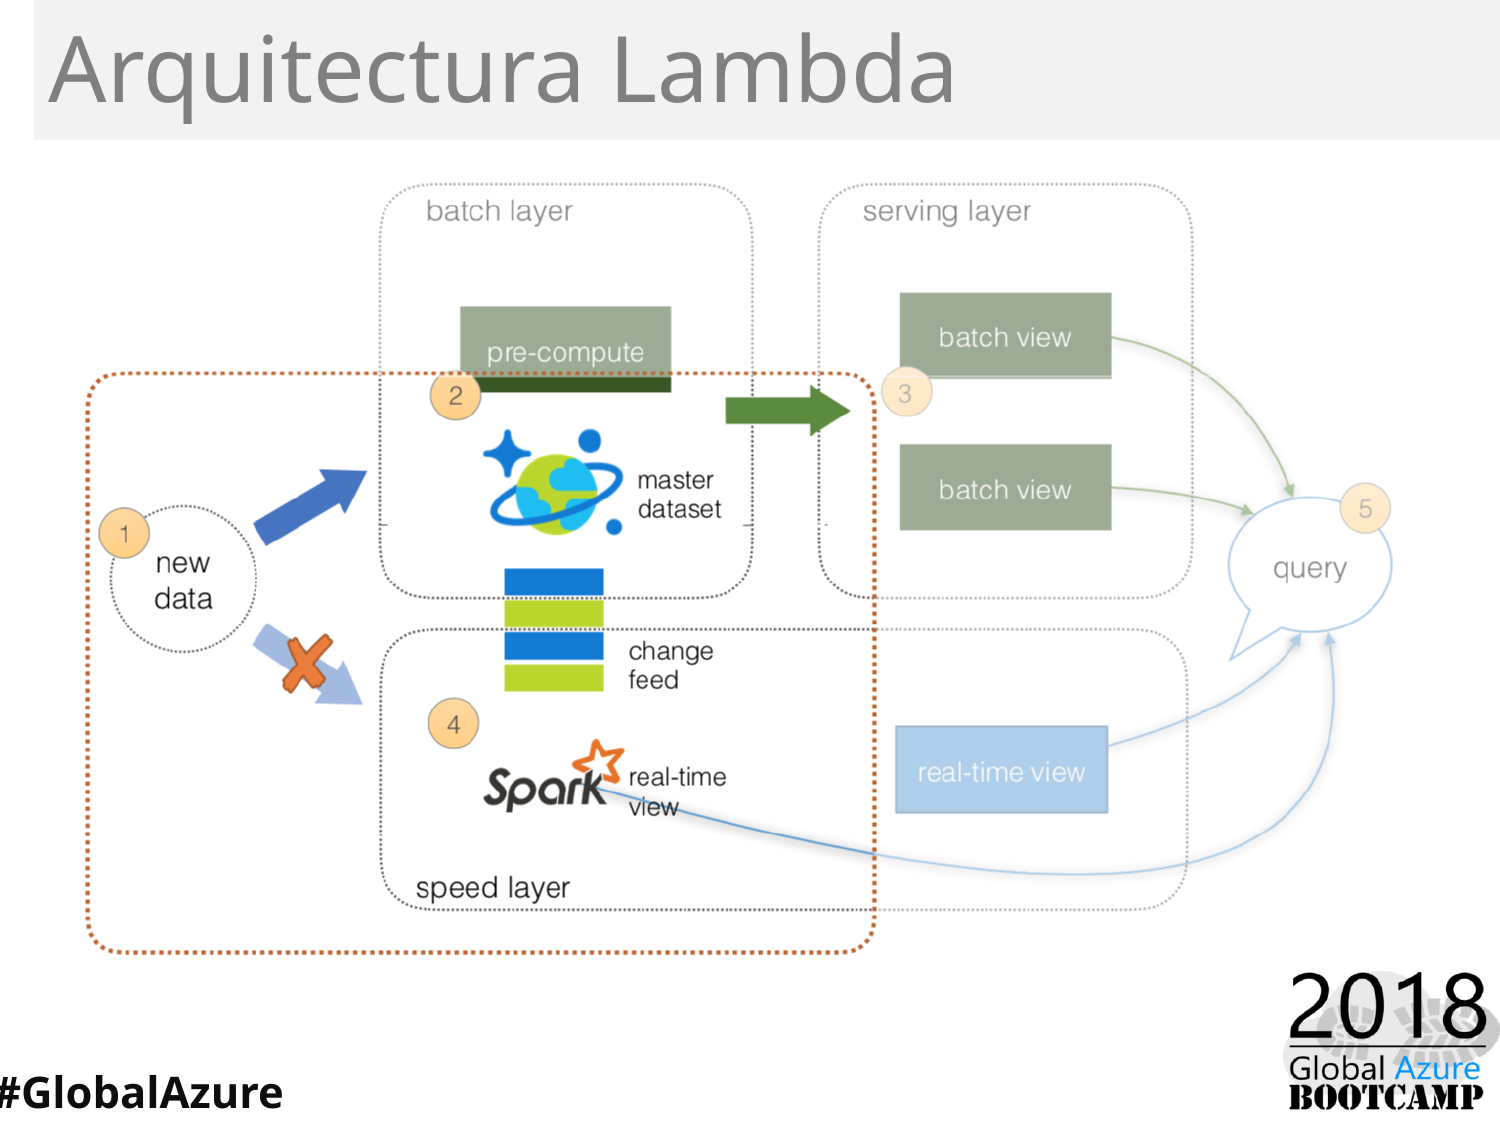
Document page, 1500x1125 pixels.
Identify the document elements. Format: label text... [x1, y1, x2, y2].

picture [84, 164, 1500, 1125]
title Arquitectura Lambda [33, 0, 1397, 182]
